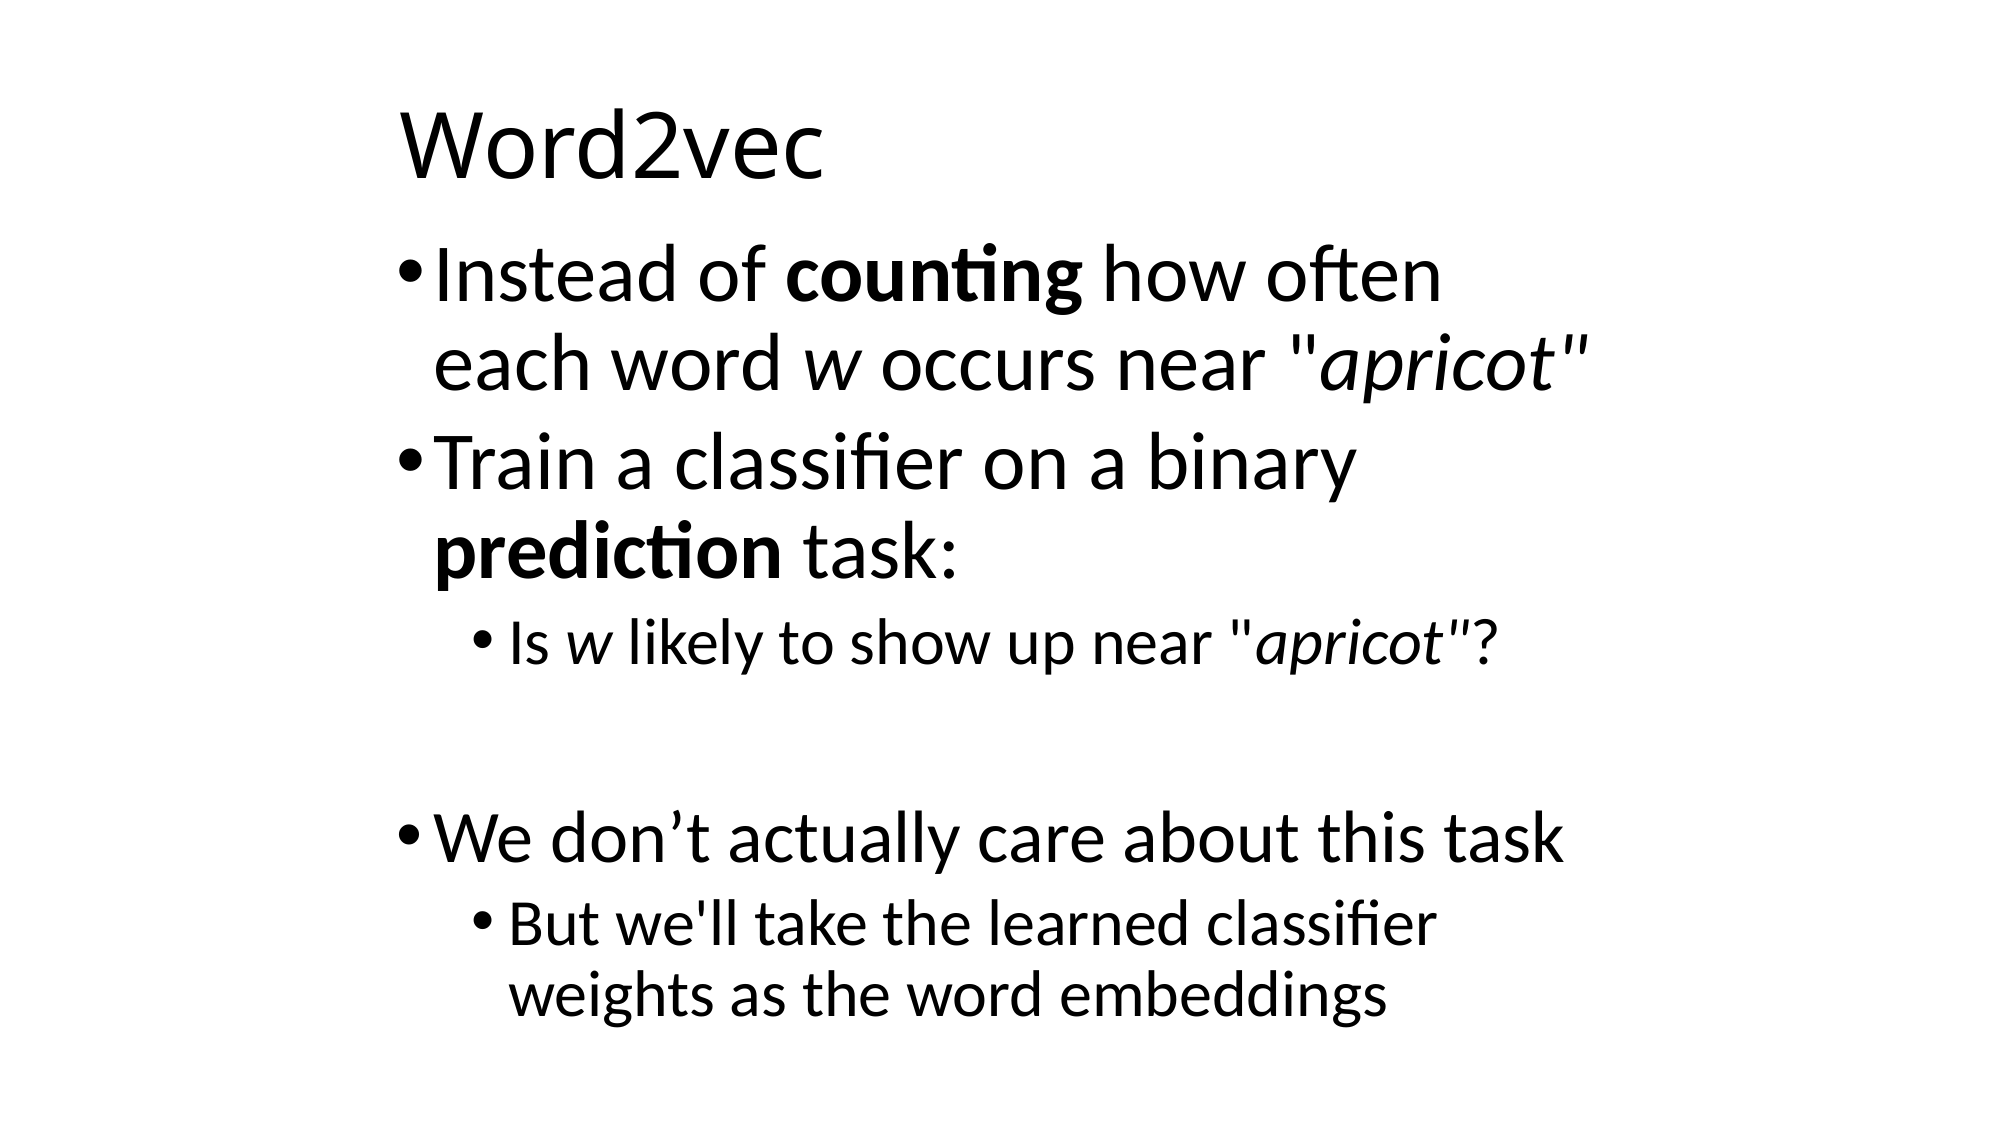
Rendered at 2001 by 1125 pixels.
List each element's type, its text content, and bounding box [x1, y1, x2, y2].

title Word2vec [384, 47, 1623, 223]
list Instead of counting how often each word w occurs near "apricot" Train a classifier on a binary prediction task: Is w likely to show up near "apricot"? We don’t actually care about this task But we'll take the learned classifier weights as the word embeddings [307, 223, 1623, 1046]
